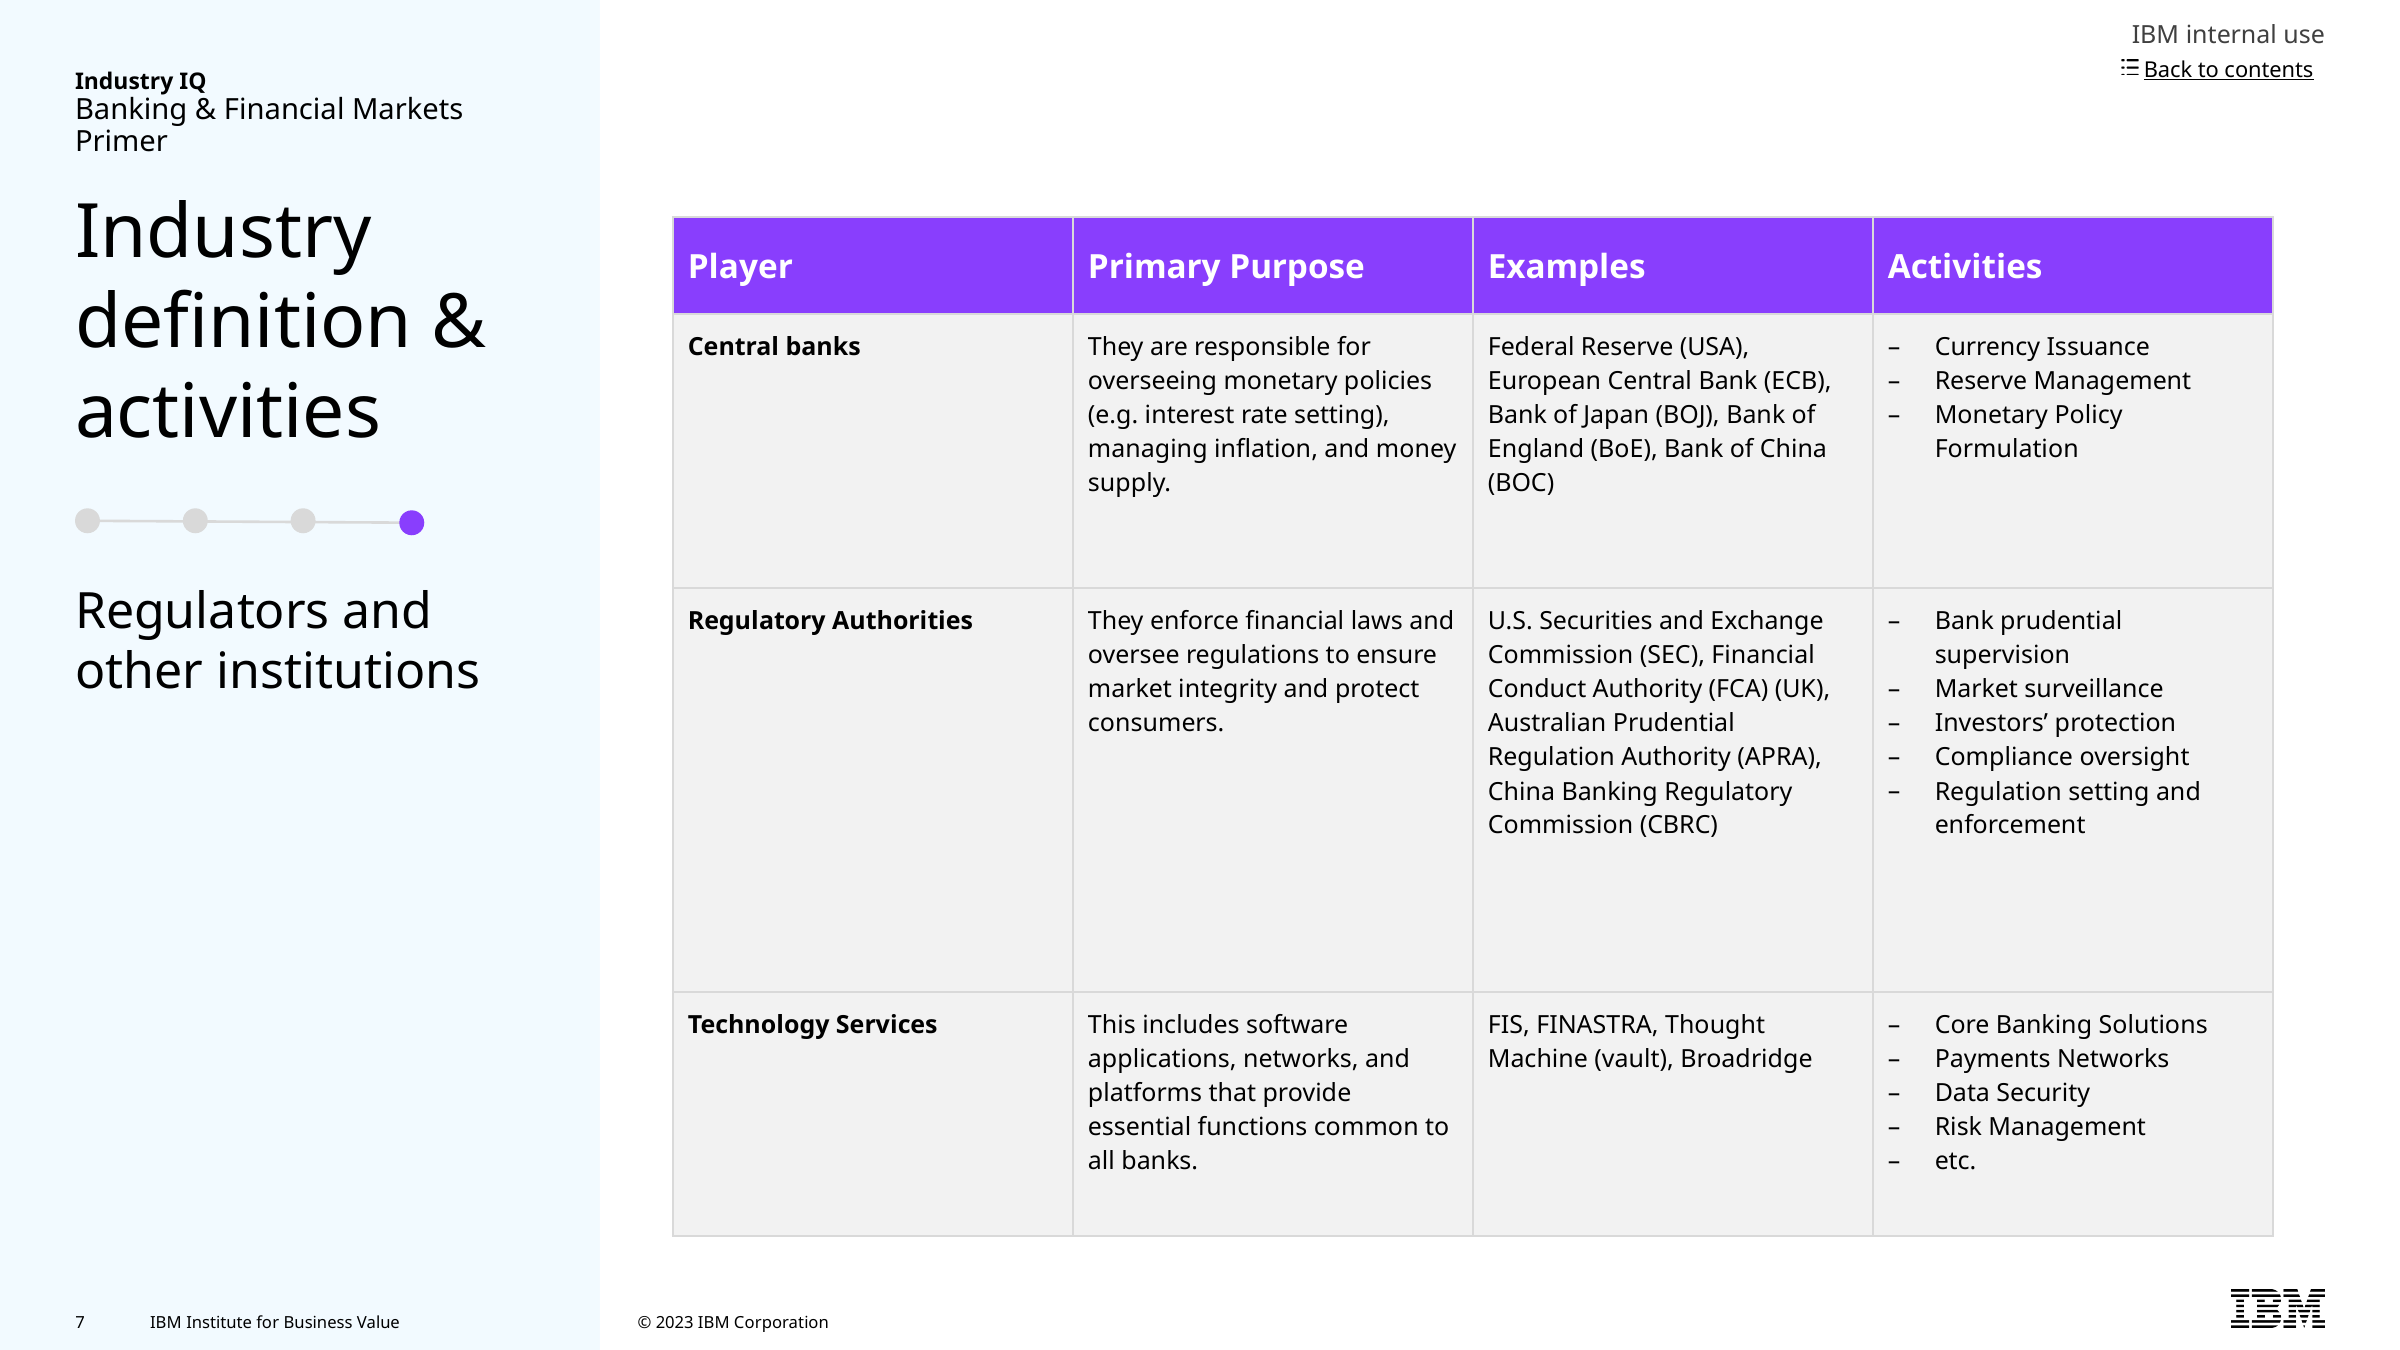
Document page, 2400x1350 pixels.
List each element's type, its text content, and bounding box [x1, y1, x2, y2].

table_cell Currency Issuance Reserve Management Monetary Policy Formulation [1874, 315, 2272, 587]
table_header Player [674, 218, 1072, 313]
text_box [2121, 52, 2314, 75]
picture [2231, 1289, 2325, 1328]
table_cell Technology Services [674, 993, 1072, 1235]
table_header Activities [1874, 218, 2272, 313]
table_cell They are responsible for overseeing monetary policies (e.g. interest rate setting), managing inflation, and money supply. [1074, 315, 1472, 587]
table_cell Central banks [674, 315, 1072, 587]
text_box Regulators and other institutions [74, 569, 539, 708]
table_cell Core Banking Solutions Payments Networks Data Security Risk Management etc. [1874, 993, 2272, 1235]
table_cell Bank prudential supervision Market surveillance Investors’ protection Compliance oversight Regulation setting and enforcement [1874, 589, 2272, 991]
table_cell U.S. Securities and Exchange Commission (SEC), Financial Conduct Authority (FCA) (UK), Australian Prudential Regulation Authority (APRA), China Banking Regulatory Commission (CBRC) [1474, 589, 1872, 991]
table_cell Regulatory Authorities [674, 589, 1072, 991]
table_header Primary Purpose [1074, 218, 1472, 313]
table_header Examples [1474, 218, 1872, 313]
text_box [74, 507, 425, 536]
table_cell Federal Reserve (USA), European Central Bank (ECB), Bank of Japan (BOJ), Bank of England (BoE), Bank of China (BOC) [1474, 315, 1872, 587]
table_cell FIS, FINASTRA, Thought Machine (vault), Broadridge [1474, 993, 1872, 1235]
table_cell They enforce financial laws and oversee regulations to ensure market integrity and protect consumers. [1074, 589, 1472, 991]
table_cell This includes software applications, networks, and platforms that provide essential functions common to all banks. [1074, 993, 1472, 1235]
text_box Industry definition & activities [75, 173, 563, 462]
